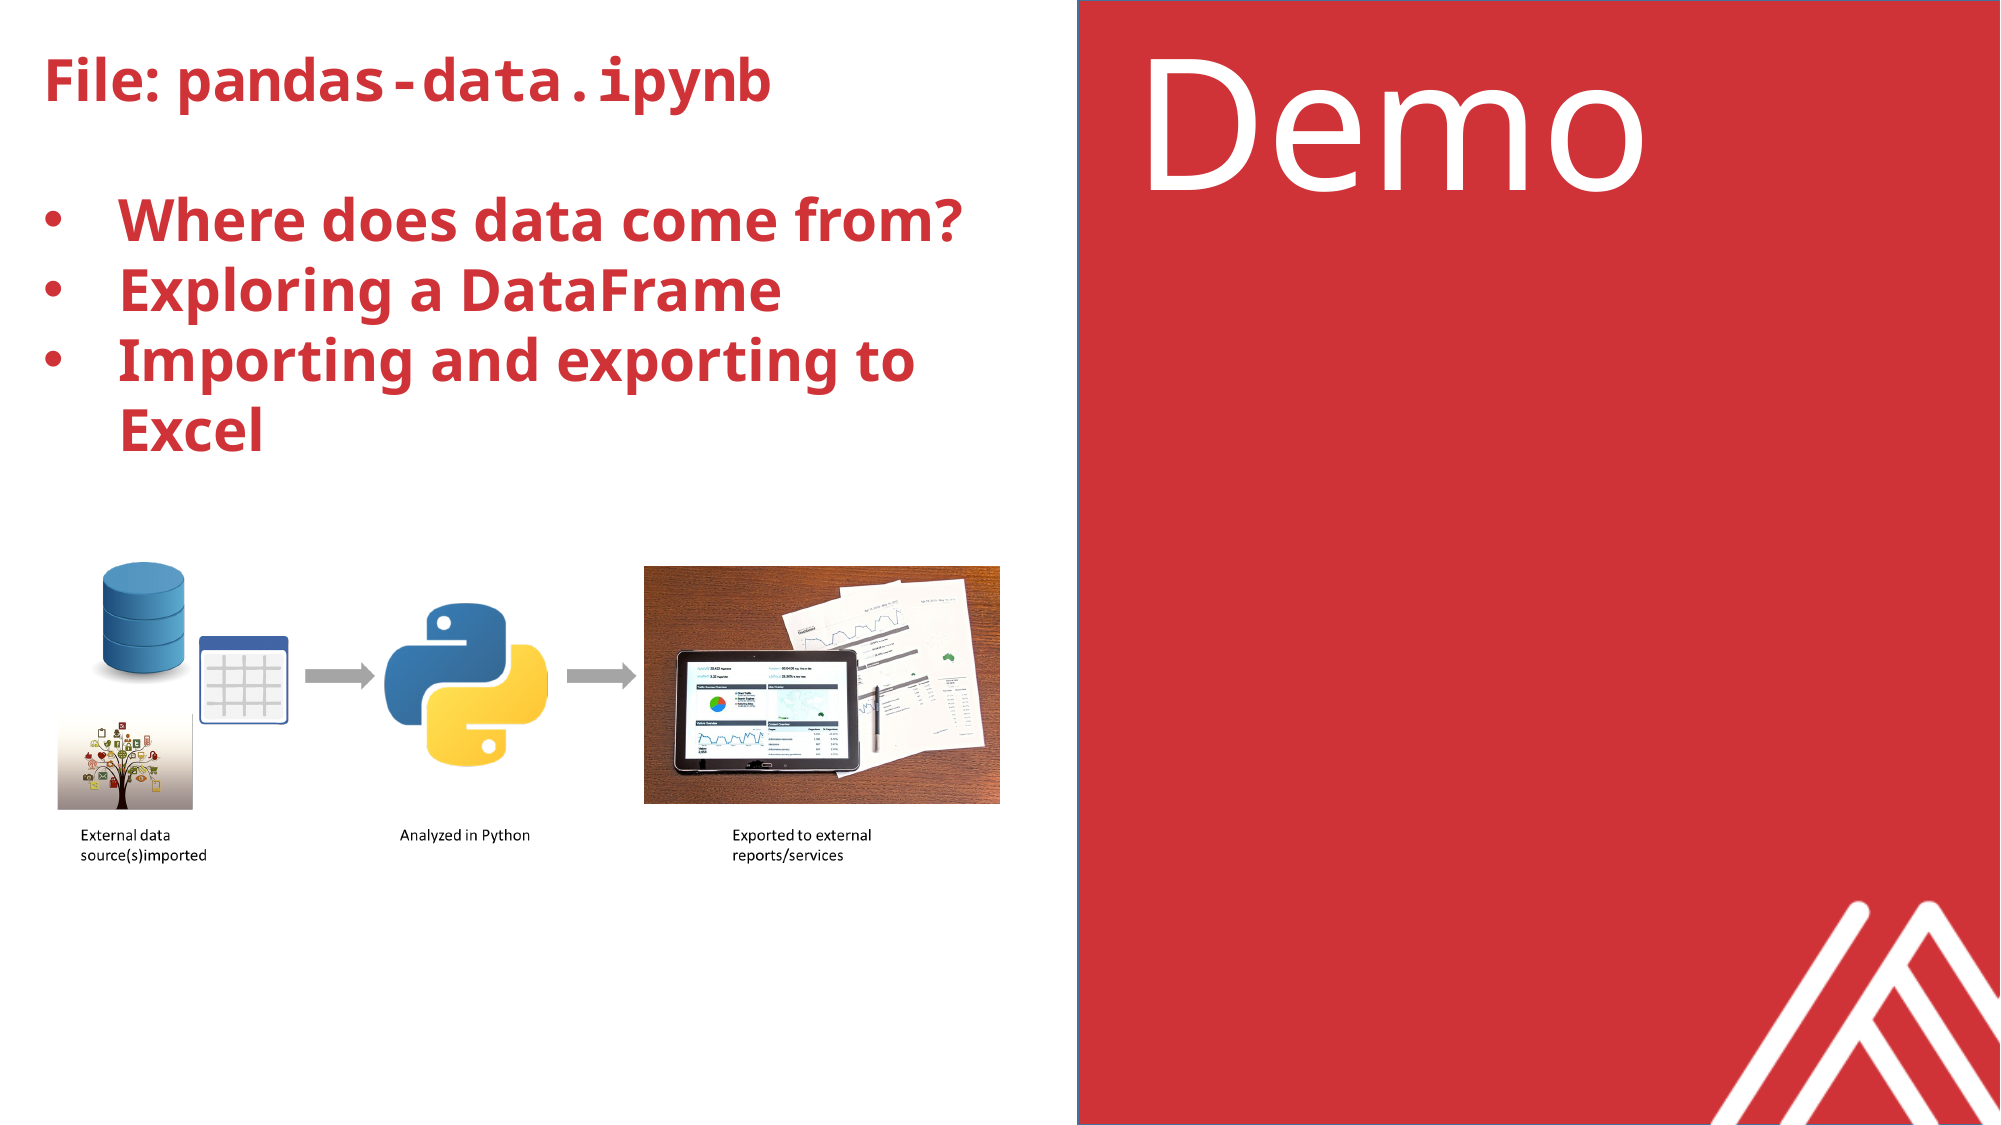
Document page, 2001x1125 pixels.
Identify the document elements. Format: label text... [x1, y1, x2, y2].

text_box Demo [1118, 0, 1795, 235]
text_box [1077, 0, 2000, 1125]
text_box File: pandas-data.ipynb Where does data come from? Exploring a DataFrame Importing and exporting to Excel [28, 36, 1060, 471]
picture [57, 562, 1000, 885]
picture [1703, 825, 2000, 1125]
